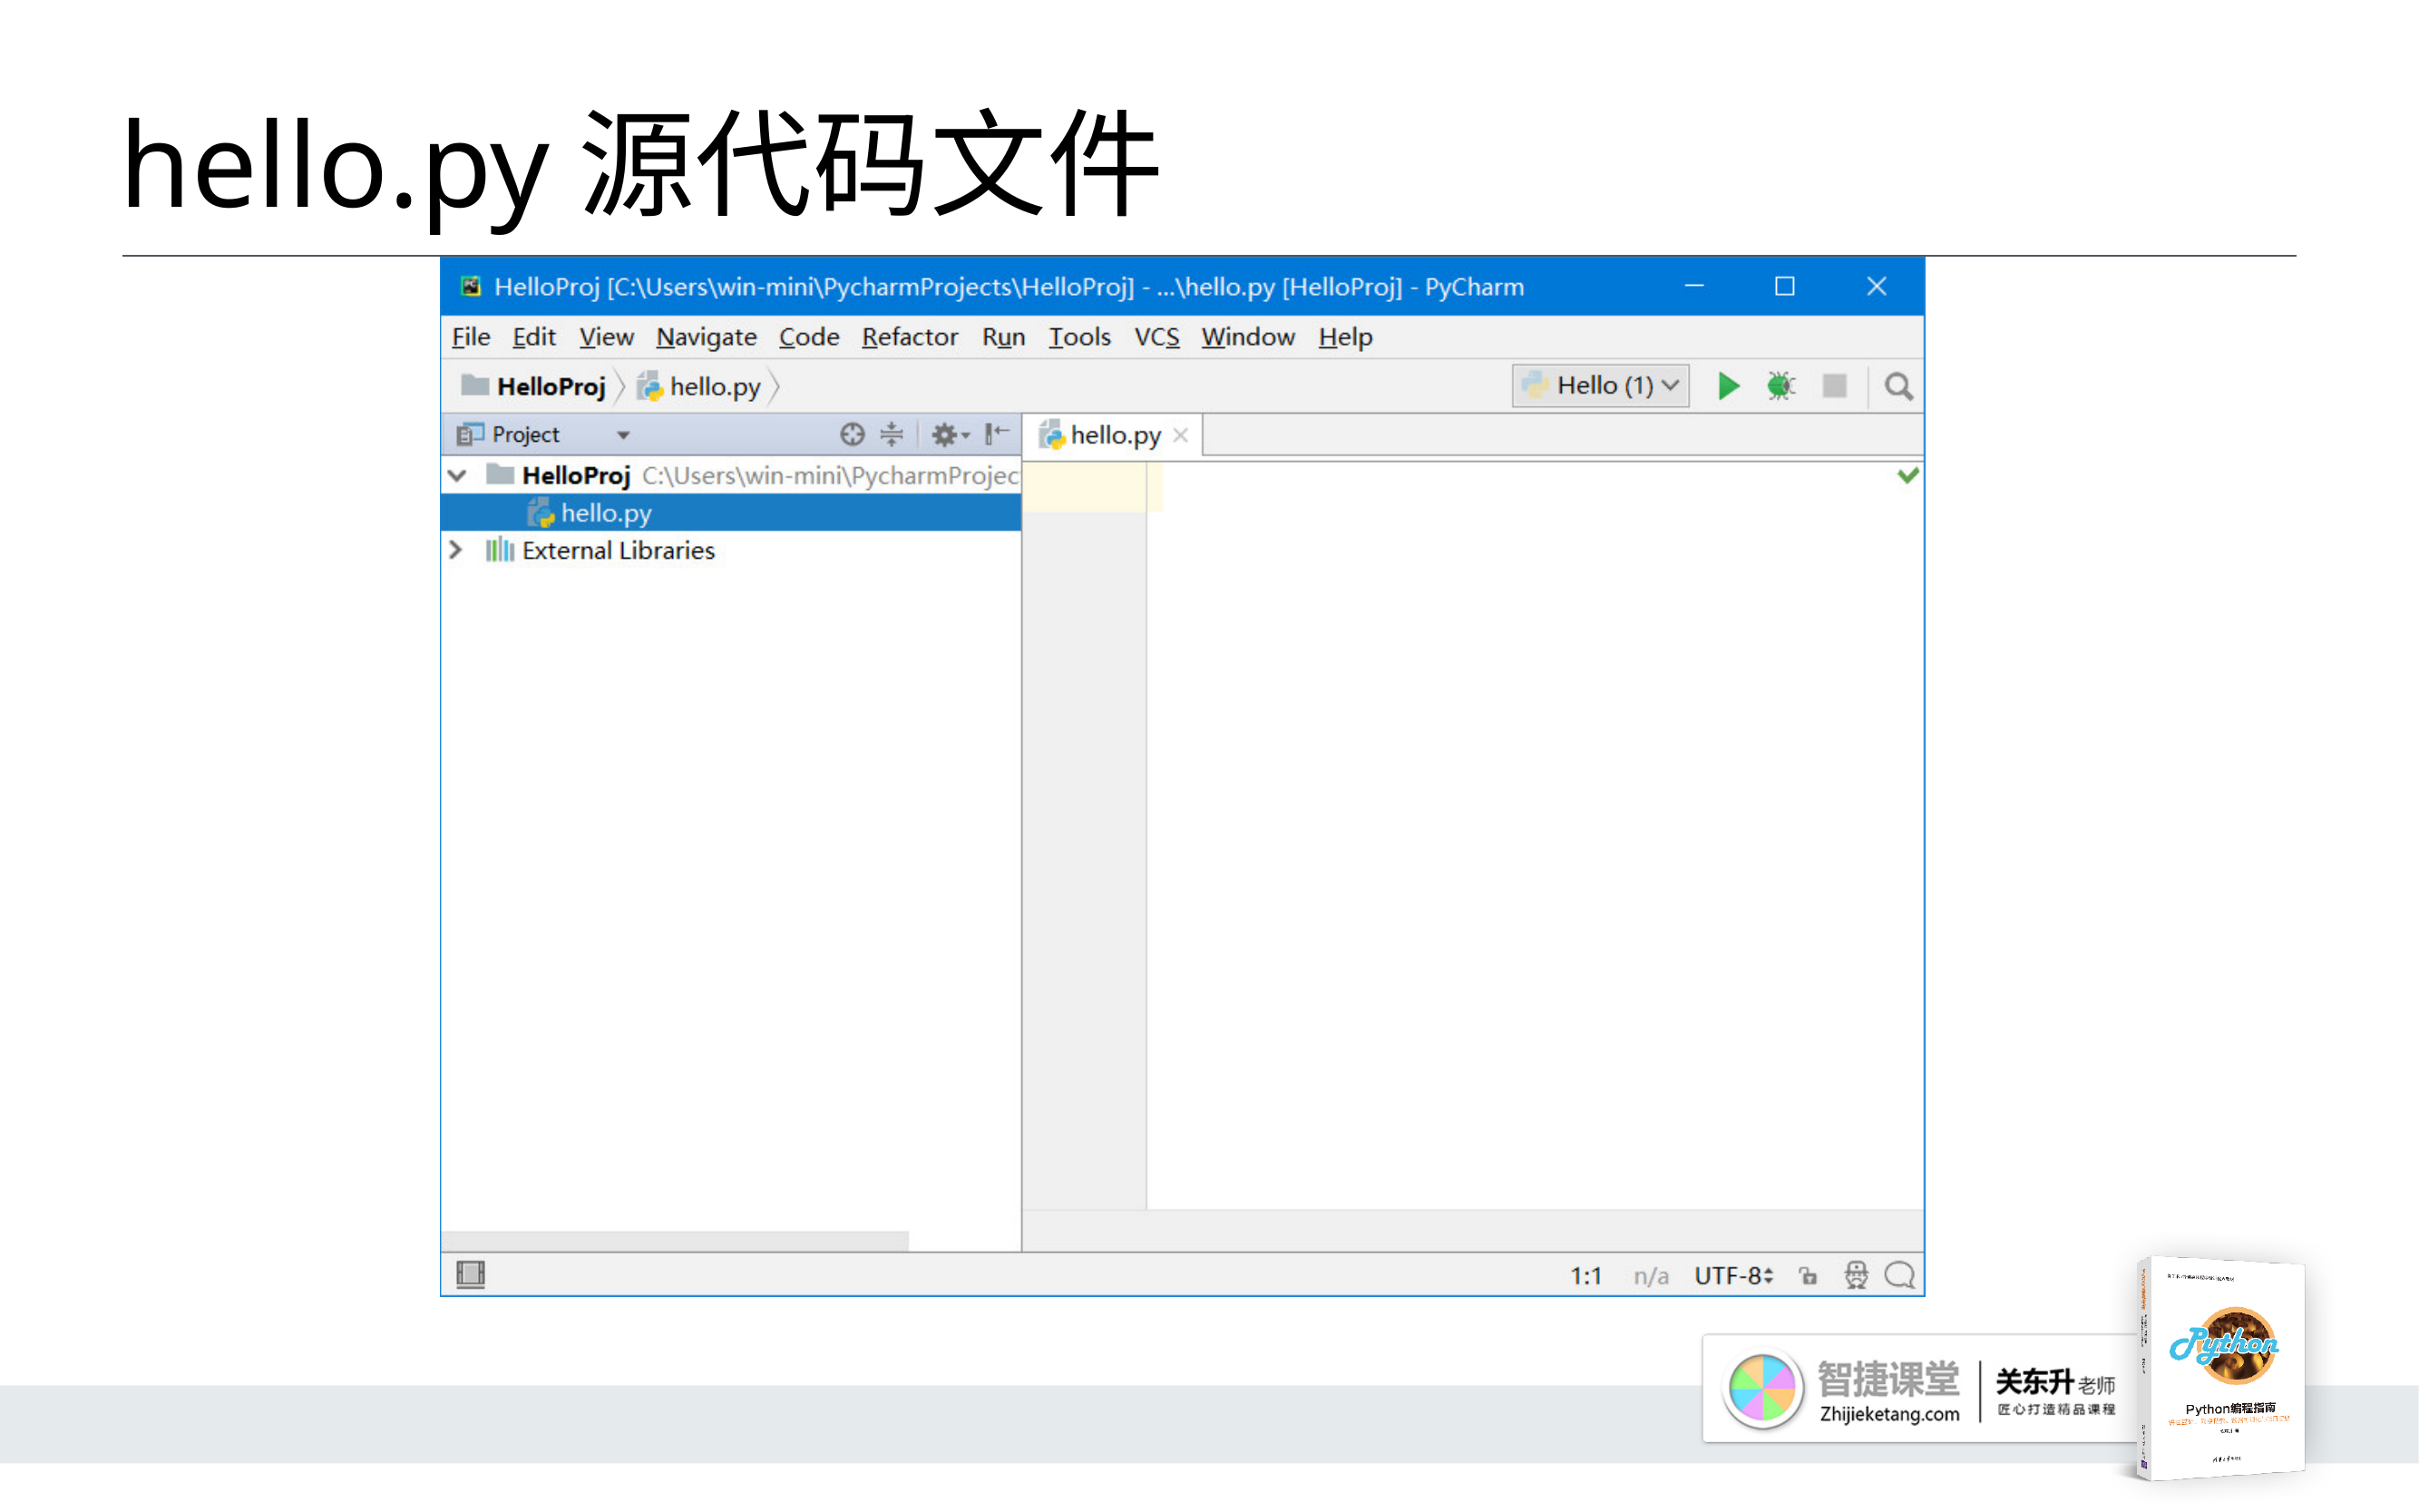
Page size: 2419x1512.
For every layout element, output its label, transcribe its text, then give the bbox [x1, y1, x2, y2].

title hello.py源代码文件 [111, 81, 1953, 258]
picture [0, 0, 2419, 1512]
